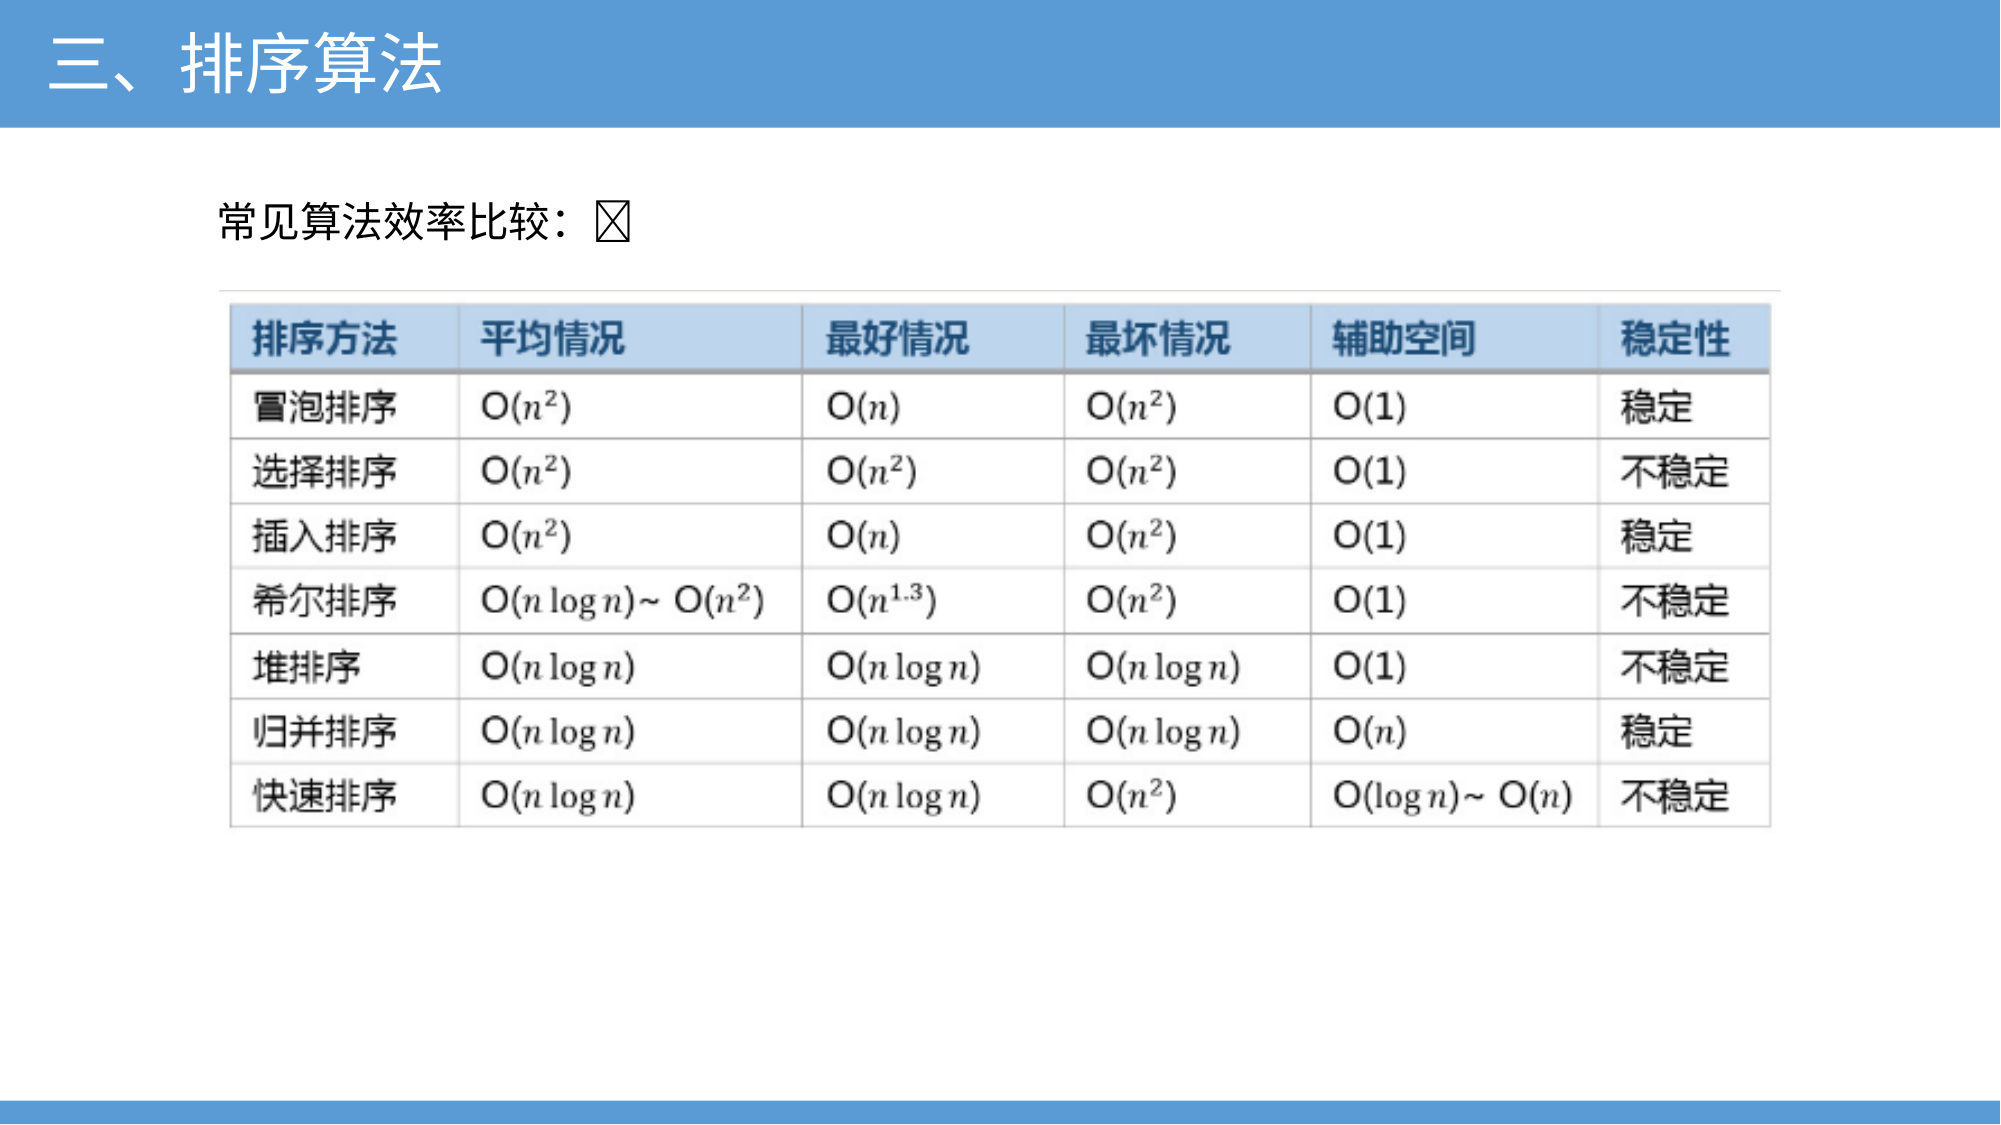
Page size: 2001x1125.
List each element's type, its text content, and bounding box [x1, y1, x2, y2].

text_box 常见算法效率比较： [201, 188, 1629, 253]
picture [219, 290, 1781, 835]
text_box 三、排序算法 [30, 13, 1137, 109]
